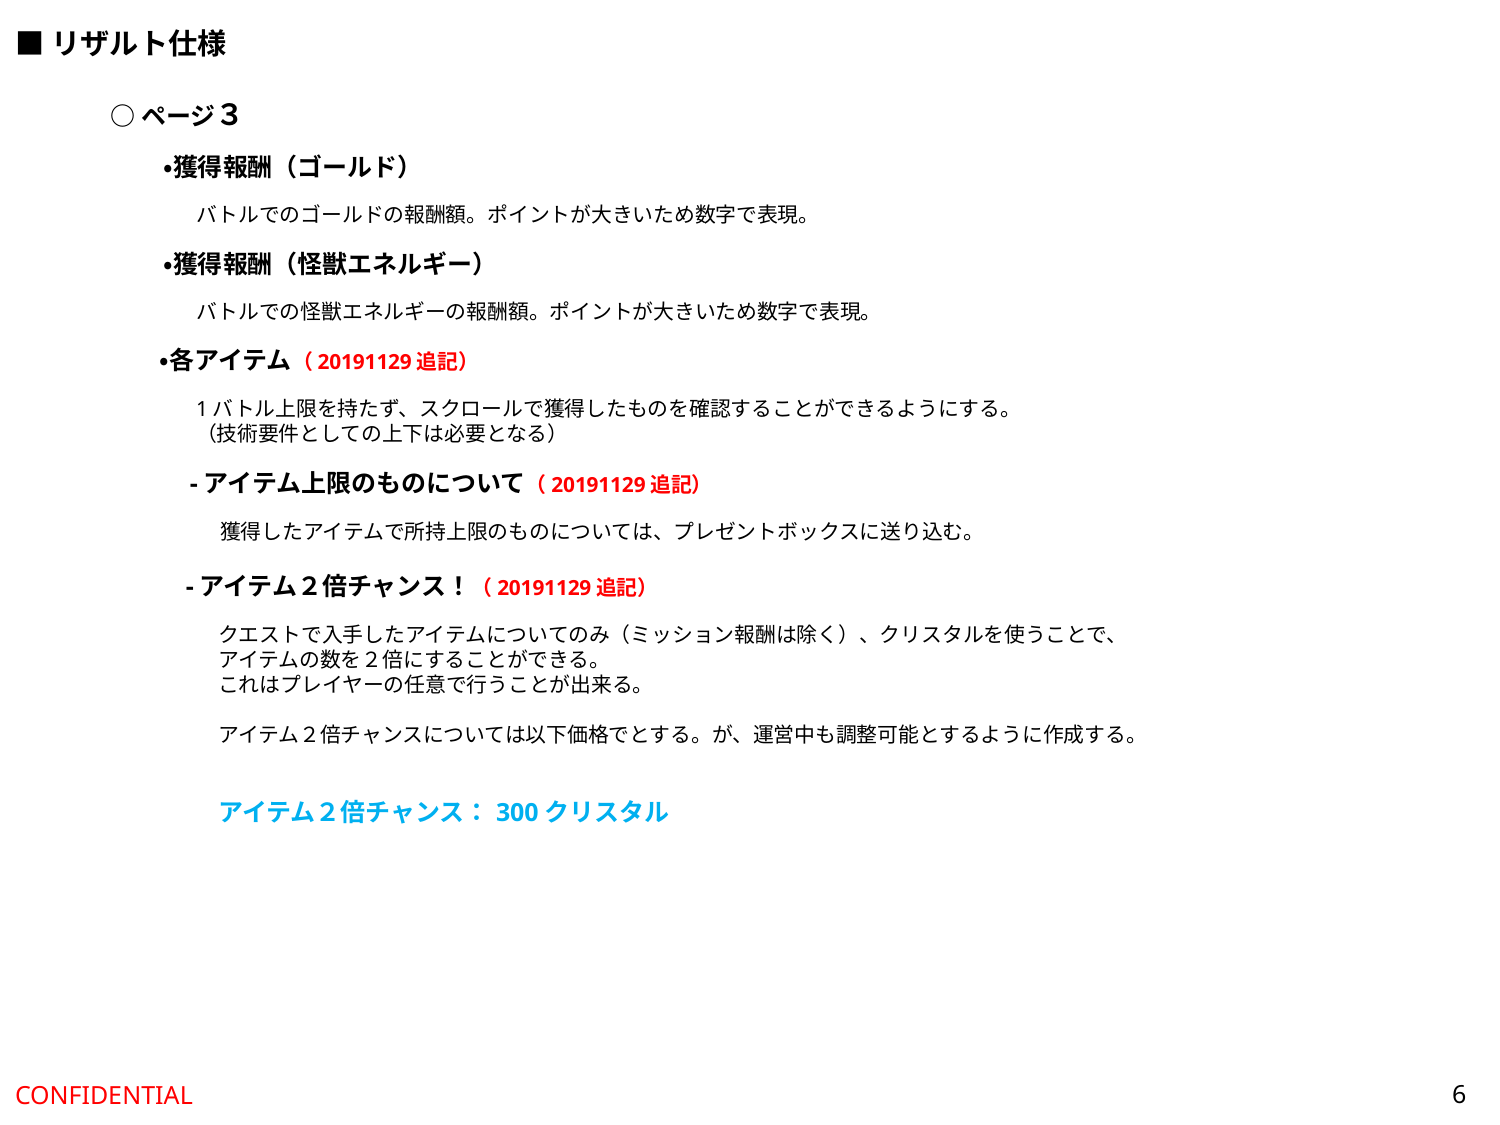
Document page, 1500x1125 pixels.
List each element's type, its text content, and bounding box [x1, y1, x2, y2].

text_box 1バトル上限を持たず、スクロールで獲得したものを確認することができるようにする。 （技術要件としての上下は必要となる） [181, 388, 1036, 454]
text_box バトルでのゴールドの報酬額。ポイントが大きいため数字で表現。 [181, 194, 835, 235]
text_box ○ページ３ [95, 88, 260, 139]
text_box ・各アイテム（20191129追記） [145, 336, 494, 382]
text_box -アイテム上限のものについて（20191129追記） [175, 460, 728, 505]
slide_number 6 [1143, 1065, 1482, 1125]
text_box クエストで入手したアイテムについてのみ（ミッション報酬は除く）、クリスタルを使うことで、 アイテムの数を２倍にすることができる。 これはプレイヤーの任意で行うことが出来る。 アイテム２倍チャンスについては以下価格でとする。が、運営中も調整可能とするように作成する。 アイテム２倍チャンス：300クリスタル [203, 614, 1162, 834]
text_box ・獲得報酬（怪獣エネルギー） [148, 241, 514, 286]
footer CONFIDENTIAL [0, 1065, 507, 1125]
text_box 獲得したアイテムで所持上限のものについては、プレゼントボックスに送り込む。 [205, 511, 1000, 551]
text_box バトルでの怪獣エネルギーの報酬額。ポイントが大きいため数字で表現。 [181, 291, 897, 332]
text_box ■リザルト仕様 [0, 17, 242, 68]
text_box -アイテム２倍チャンス！（20191129追記） [171, 563, 674, 608]
text_box ・獲得報酬（ゴールド） [148, 144, 438, 189]
